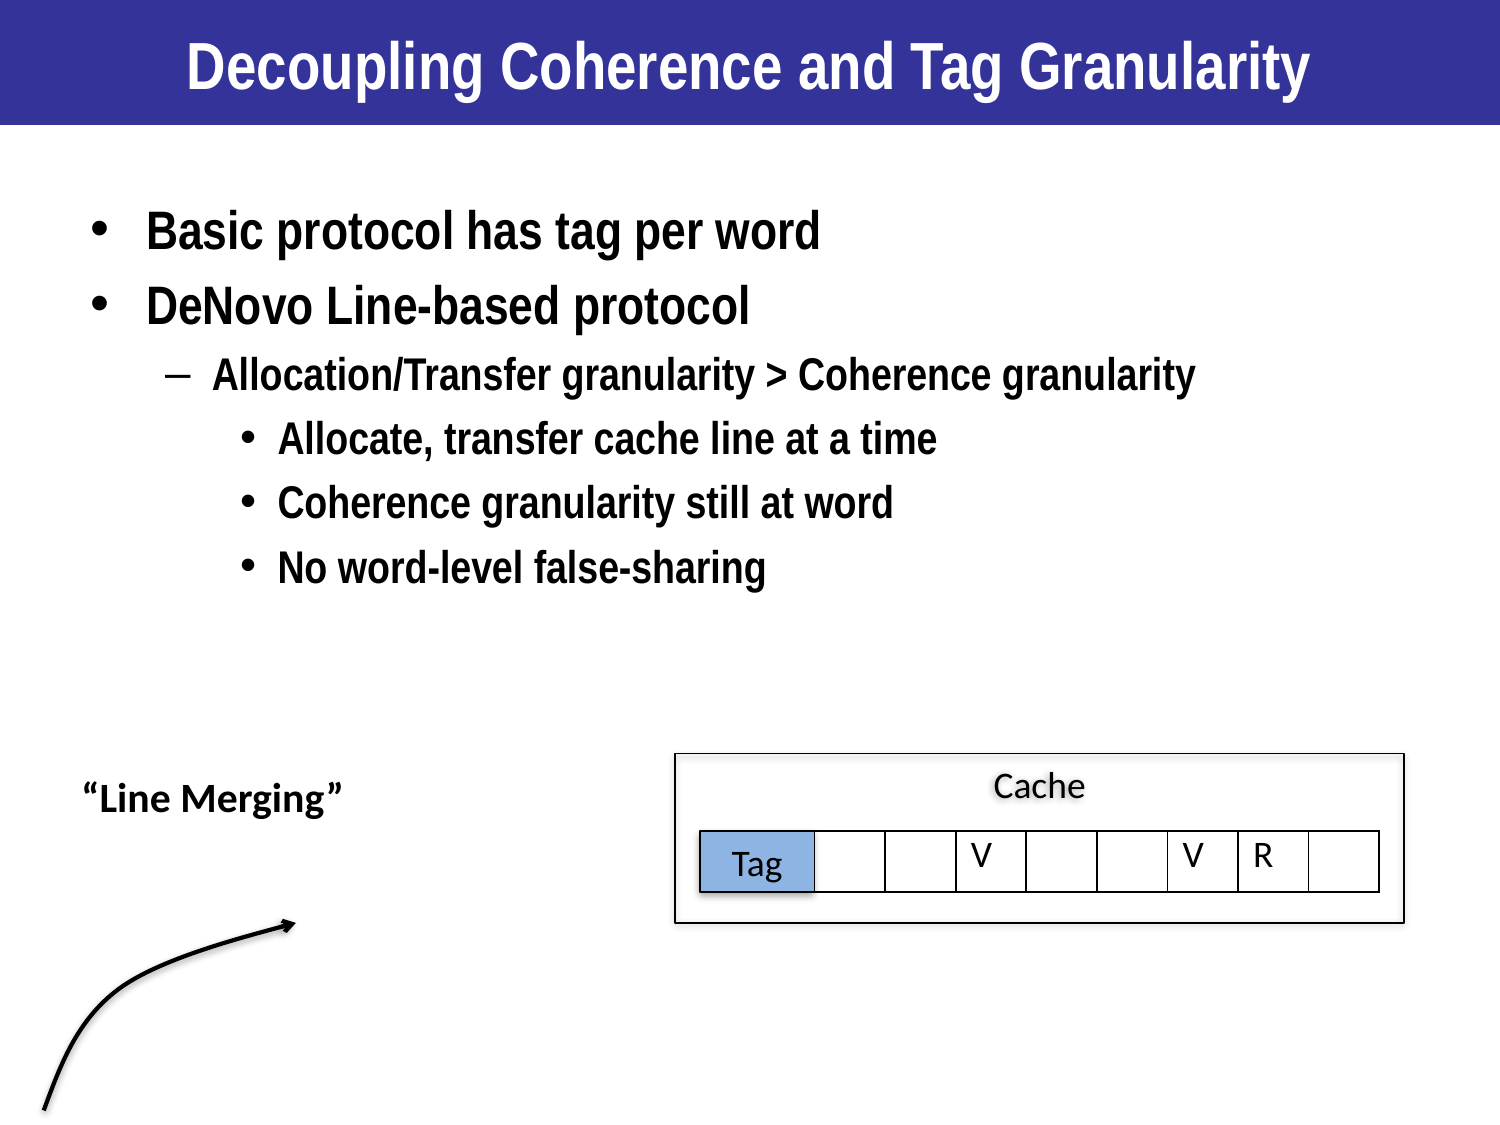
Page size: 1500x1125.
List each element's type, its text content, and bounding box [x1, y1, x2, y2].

text_box Tag [699, 830, 815, 893]
list Basic protocol has tag per word DeNovo Line-based protocol Allocation/Transfer granularity > Coherence granularity Allocate, transfer cache line at a time Coherence granularity still at word No word-level false-sharing [75, 187, 1425, 857]
table_header R [1239, 832, 1308, 891]
table_header [886, 832, 955, 891]
table_header V [957, 832, 1025, 891]
title Decoupling Coherence and Tag Granularity [0, 0, 1500, 125]
text_box “Line Merging” [66, 762, 360, 828]
text_box [41, 918, 296, 1112]
table_header V [1168, 832, 1237, 891]
table_header [1027, 832, 1096, 891]
table_header [1098, 832, 1167, 891]
table_header [816, 832, 884, 891]
text_box Cache [674, 753, 1405, 924]
table_header [1309, 832, 1378, 891]
